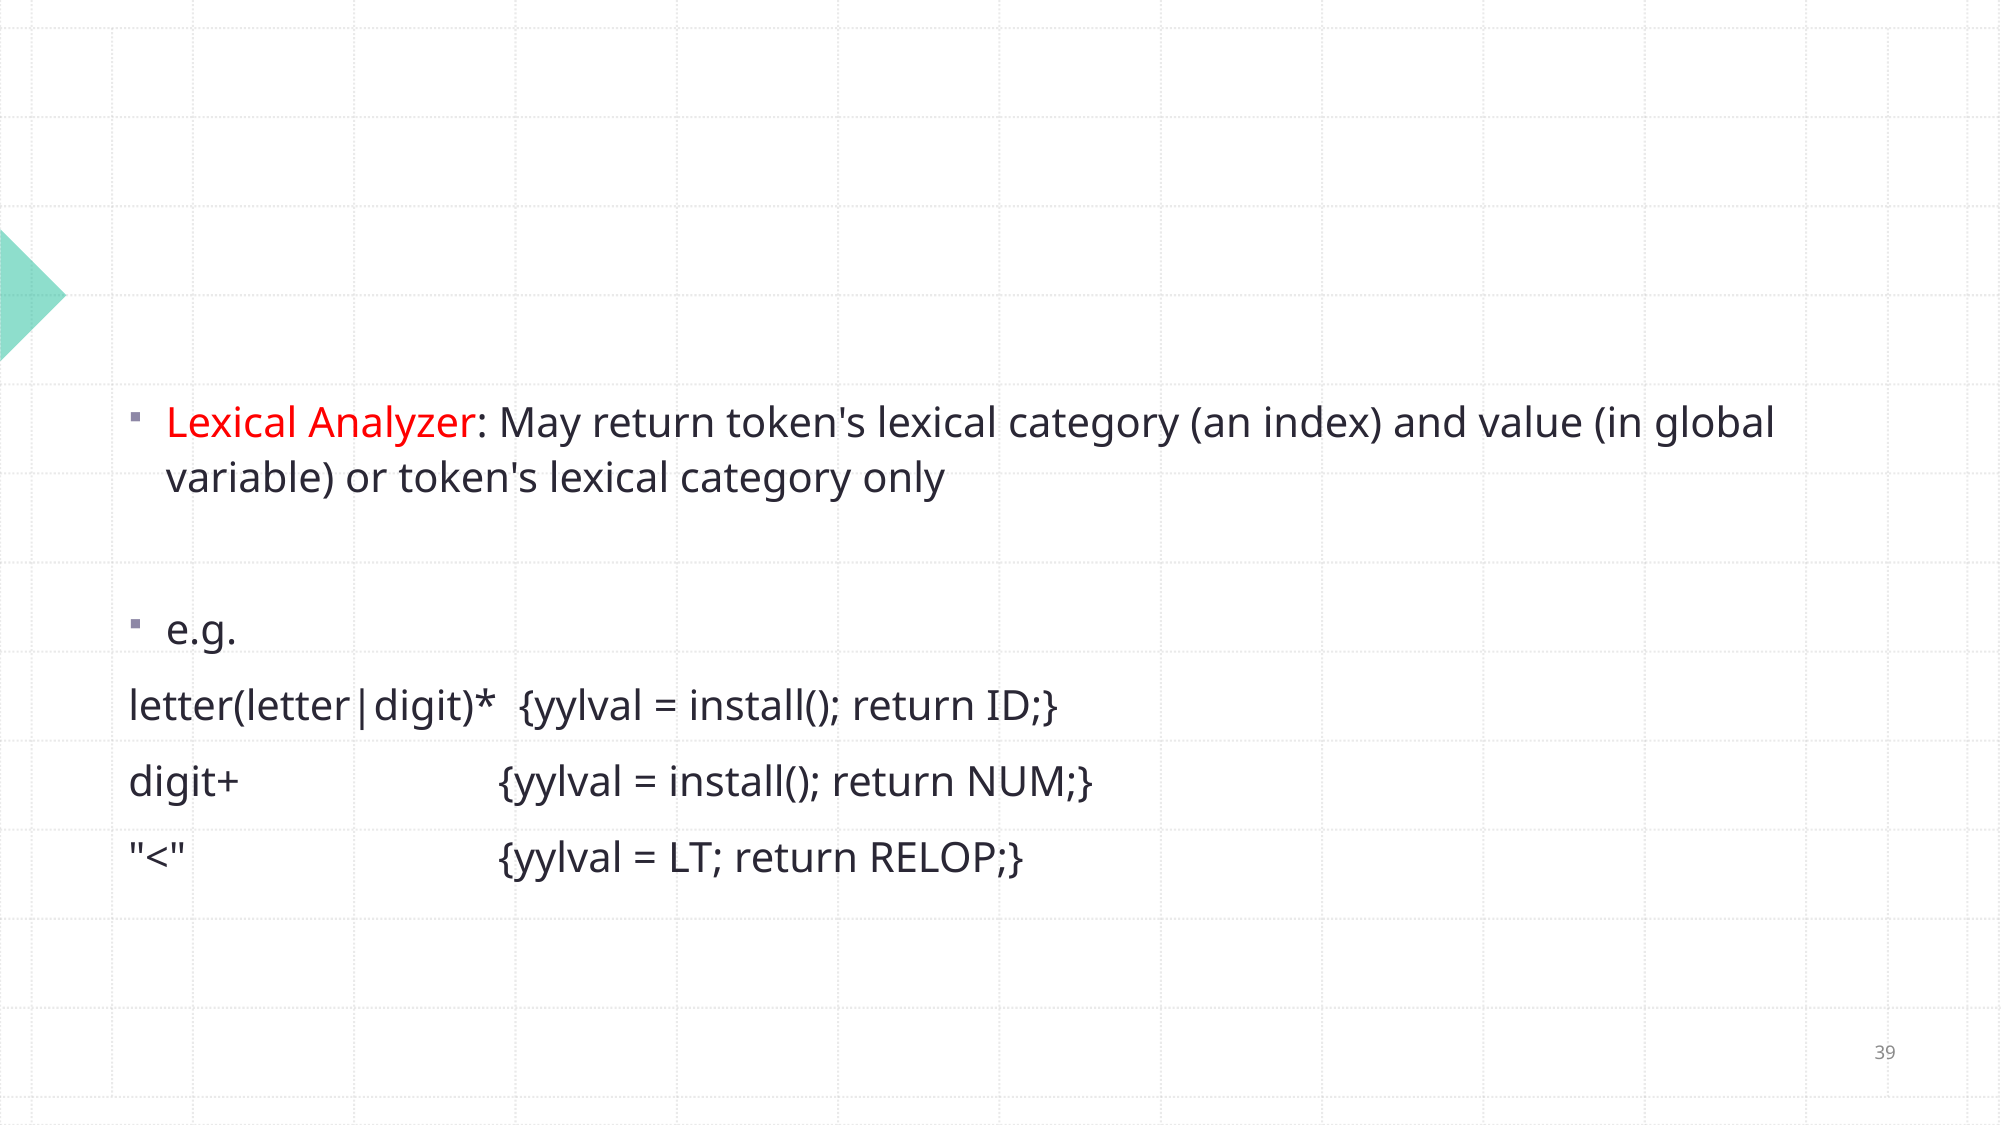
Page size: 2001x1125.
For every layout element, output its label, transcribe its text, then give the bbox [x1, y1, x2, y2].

slide_number 39 [1805, 1019, 1966, 1089]
list Lexical Analyzer: May return token's lexical category (an index) and value (in global variable) or token's lexical category only e.g. letter(letter|digit)* {yylval = install(); return ID;} digit+ {yylval = install(); return NUM;} "<" {yylval = LT; return RELOP;} [113, 383, 1808, 969]
